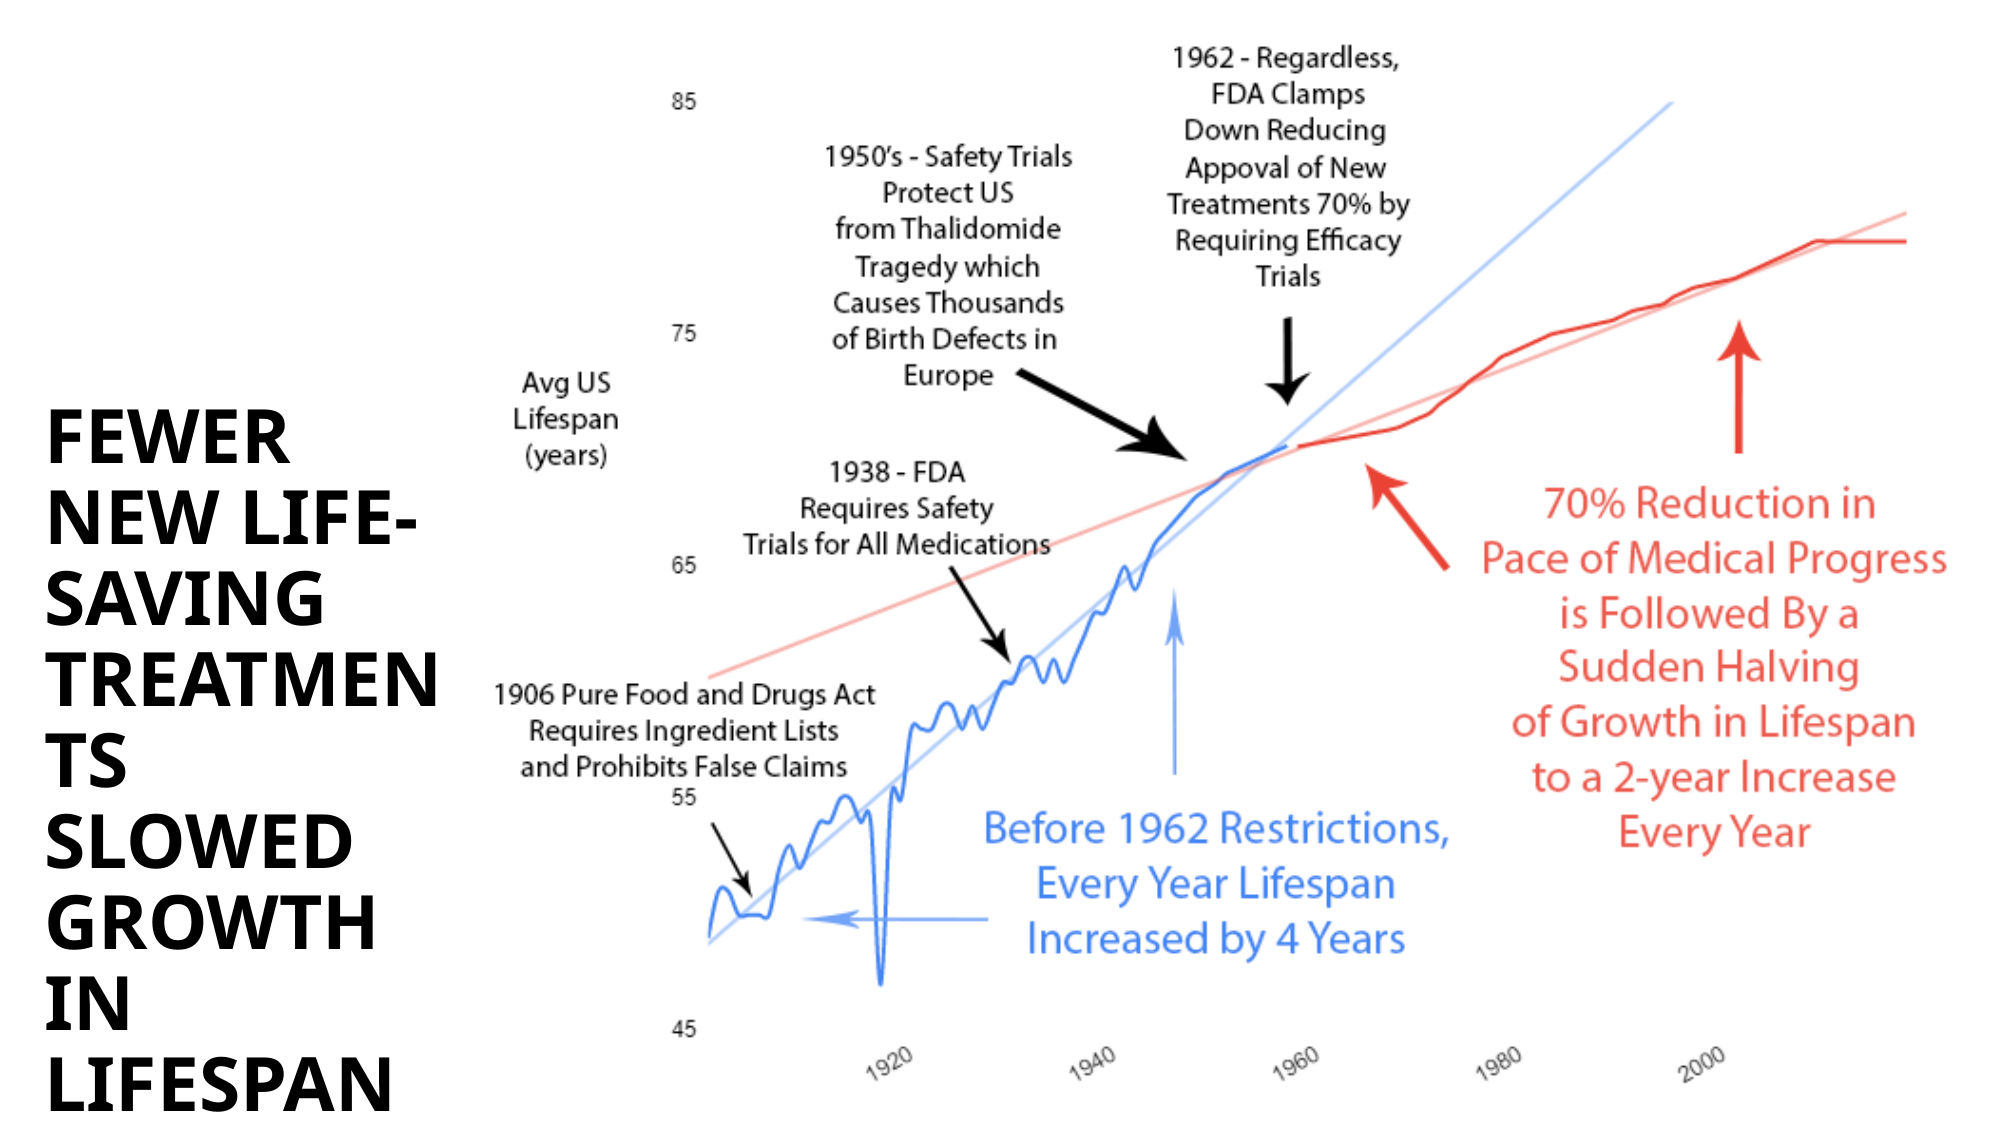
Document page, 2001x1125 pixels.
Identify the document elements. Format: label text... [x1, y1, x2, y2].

title Fewer New Life-Saving Treatments Slowed Growth in Lifespan [29, 391, 463, 962]
picture [464, 0, 1998, 1125]
